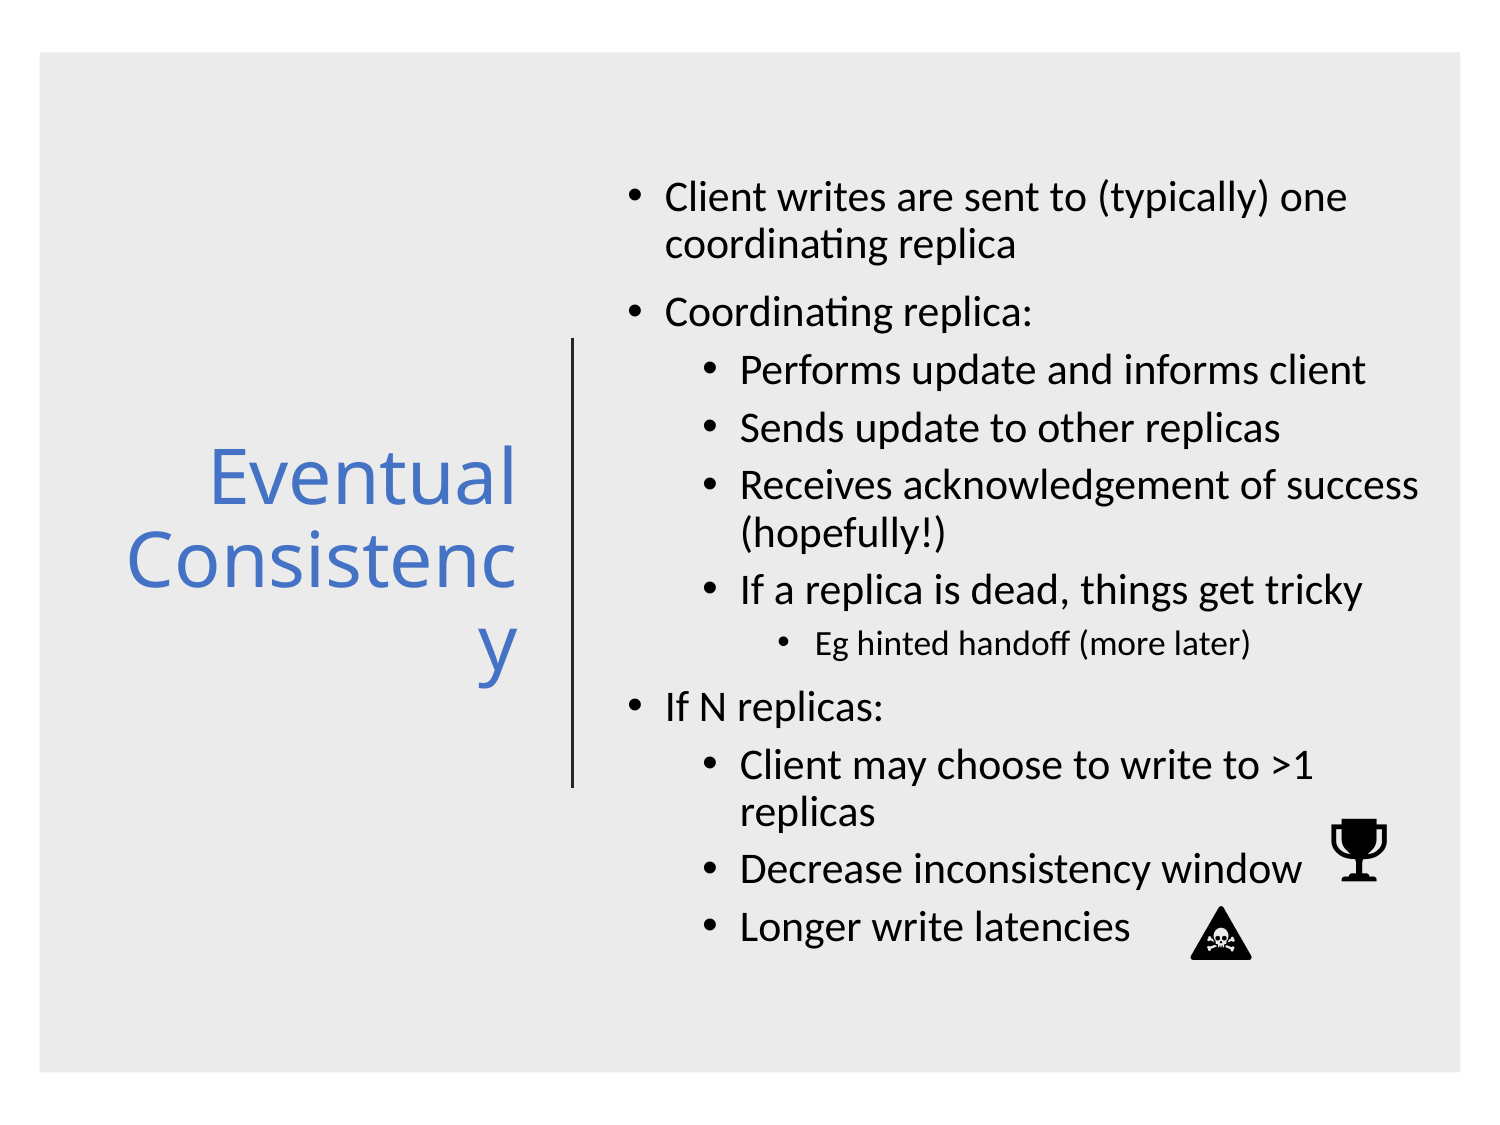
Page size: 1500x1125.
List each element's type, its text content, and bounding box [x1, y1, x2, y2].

title Eventual Consistency [103, 158, 533, 967]
picture [1321, 812, 1397, 888]
picture [1187, 899, 1255, 967]
text_box [38, 51, 1461, 1073]
list Client writes are sent to (typically) one coordinating replica Coordinating replica: Performs update and informs client Sends update to other replicas Receives acknowledgement of success (hopefully!) If a replica is dead, things get tricky Eg hinted handoff (more later) If N replicas: Client may choose to write to >1 replicas Decrease inconsistency window Longer write latencies [612, 158, 1450, 967]
